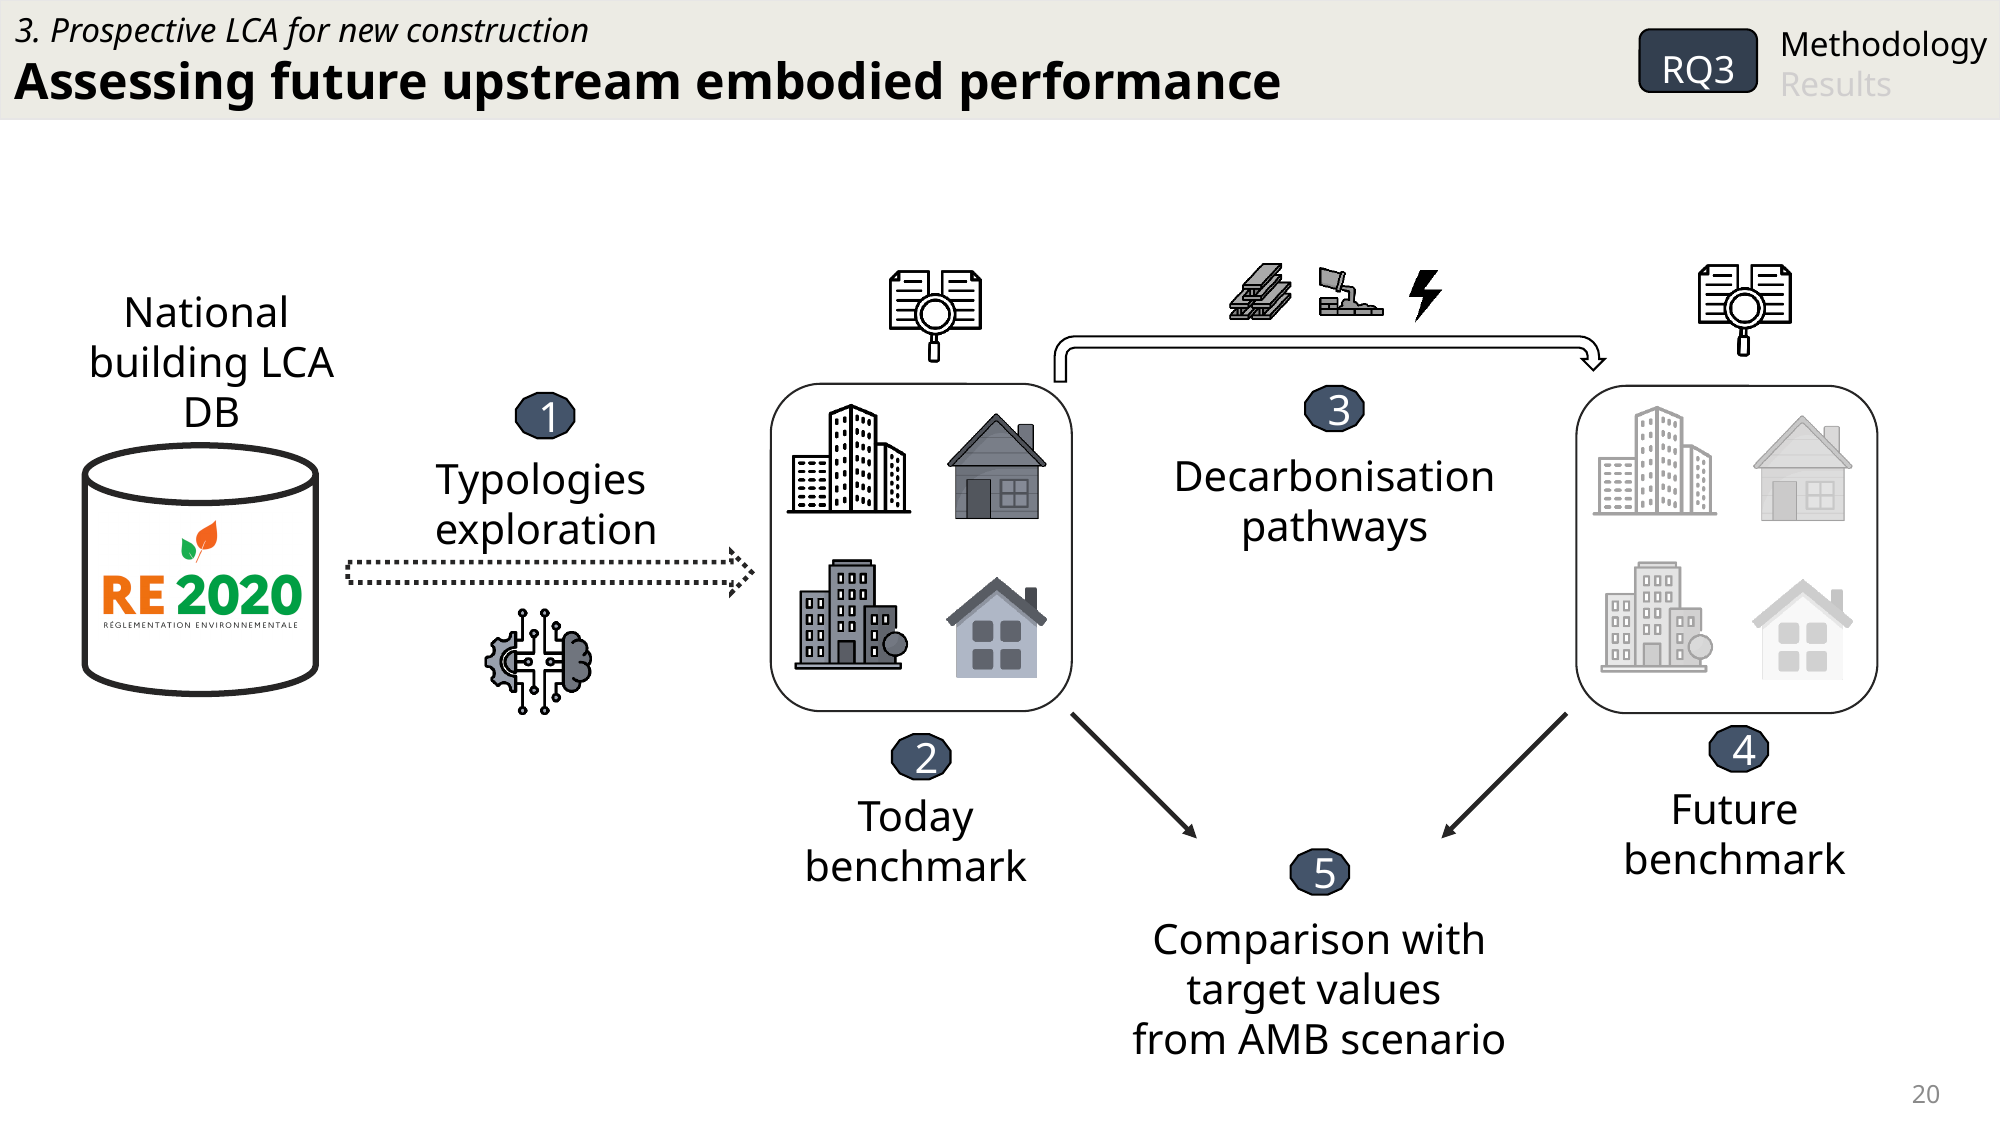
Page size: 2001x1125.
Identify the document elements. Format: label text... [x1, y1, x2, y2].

picture [1228, 259, 1292, 324]
picture [1744, 409, 1861, 526]
text_box Today benchmark [789, 782, 1053, 898]
text_box [1053, 335, 1608, 383]
picture [1319, 259, 1384, 324]
text_box Decarbonisation pathways [1158, 441, 1511, 557]
slide_number 31 [87, 447, 314, 501]
text_box RQ3 [1638, 28, 1759, 93]
text_box Typologies exploration [420, 445, 673, 561]
picture [1398, 270, 1452, 324]
text_box Future benchmark [1608, 775, 1861, 891]
text_box Comparison with target values from AMB scenario [1117, 905, 1522, 1070]
text_box Methodology Results [1765, 15, 2000, 111]
text_box 4 [1708, 725, 1770, 773]
text_box 5 [1289, 848, 1351, 896]
picture [1594, 551, 1718, 676]
picture [482, 606, 594, 718]
text_box 1 [514, 391, 576, 440]
text_box 3. Prospective LCA for new construction Assessing future upstream embodied performance [0, 0, 2000, 120]
slide_number 20 [1505, 1065, 1956, 1125]
text_box National building LCA DB [73, 278, 350, 444]
picture [938, 407, 1055, 524]
picture [887, 268, 983, 364]
picture [784, 399, 916, 531]
text_box [83, 444, 317, 696]
picture [1752, 579, 1853, 680]
text_box 3 [1304, 384, 1365, 433]
text_box [1575, 384, 1879, 715]
text_box 2 [890, 733, 952, 781]
text_box [769, 382, 1073, 713]
picture [1590, 401, 1722, 533]
picture [788, 549, 913, 674]
text_box [346, 549, 754, 596]
picture [98, 512, 303, 640]
picture [946, 577, 1047, 678]
picture [1696, 262, 1793, 358]
